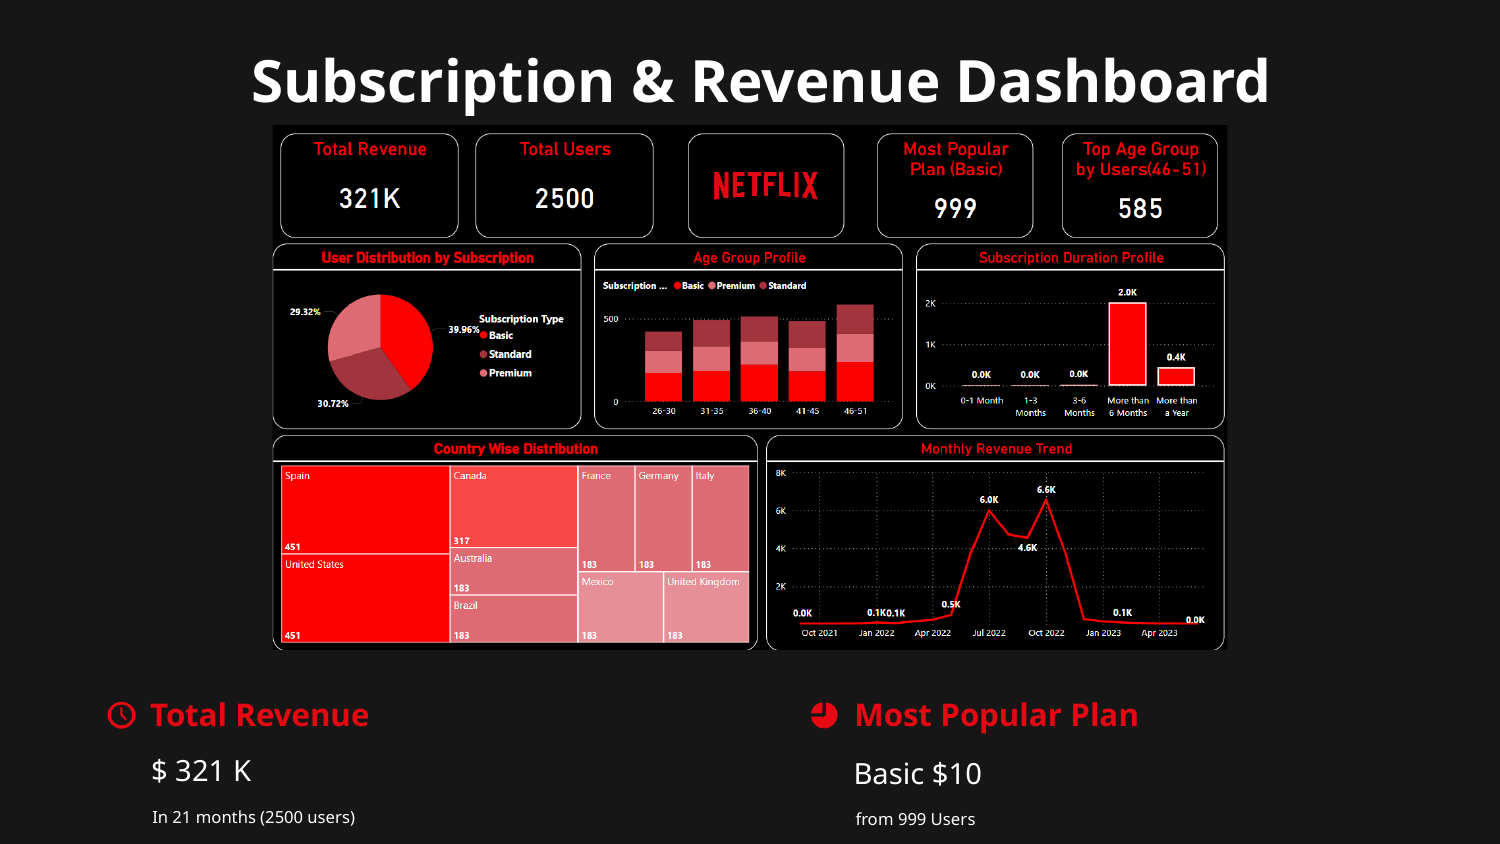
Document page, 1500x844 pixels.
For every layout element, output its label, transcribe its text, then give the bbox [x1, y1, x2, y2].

text_box [107, 701, 136, 729]
text_box Basic $10 [842, 749, 1461, 796]
text_box Total Revenue [138, 689, 628, 739]
text_box Subscription & Revenue Dashboard [98, 38, 1425, 120]
text_box [811, 702, 838, 729]
text_box Most Popular Plan [843, 689, 1279, 739]
text_box from 999 Users [844, 802, 1005, 834]
picture [272, 124, 1228, 650]
text_box $ 321 K [139, 746, 503, 793]
text_box In 21 months (2500 users) [141, 801, 400, 844]
